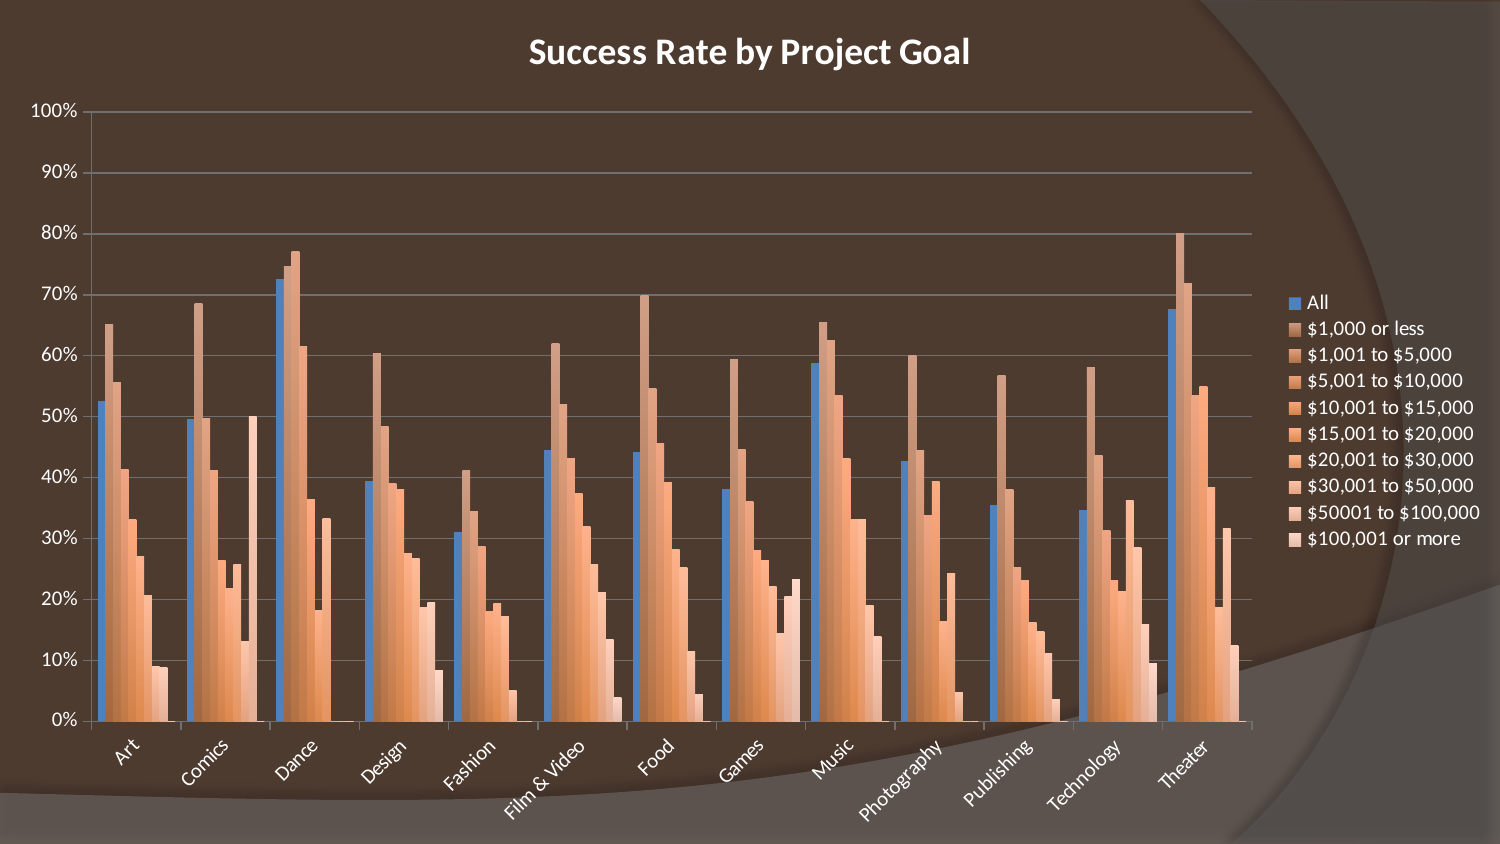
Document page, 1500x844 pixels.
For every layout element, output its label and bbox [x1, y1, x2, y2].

chart [0, 0, 1500, 844]
